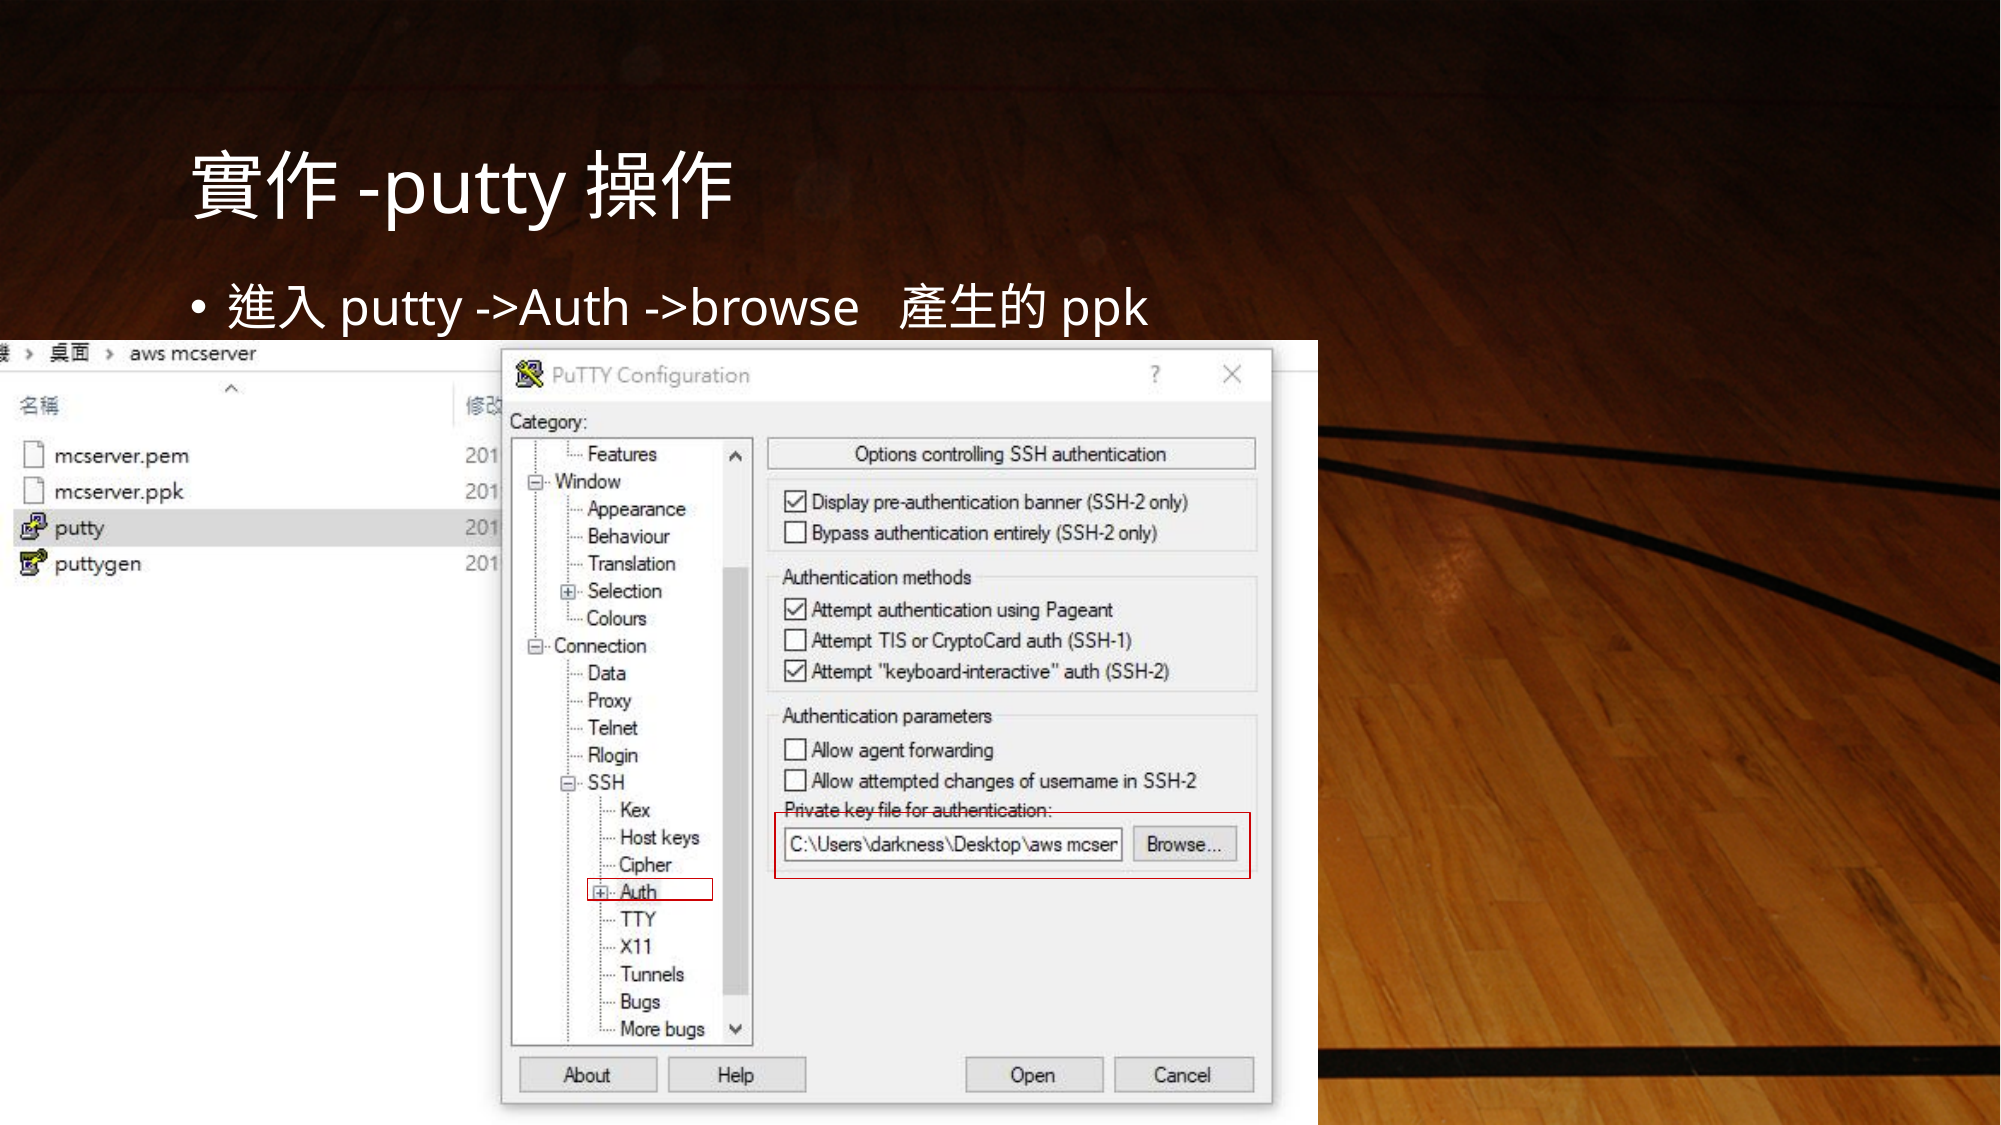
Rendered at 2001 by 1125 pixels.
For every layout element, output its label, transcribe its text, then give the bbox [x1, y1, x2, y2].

title 實作-putty操作 [174, 50, 1825, 238]
picture [0, 0, 2001, 1125]
list 進入putty ->Auth ->browse 產生的ppk [174, 275, 1825, 988]
